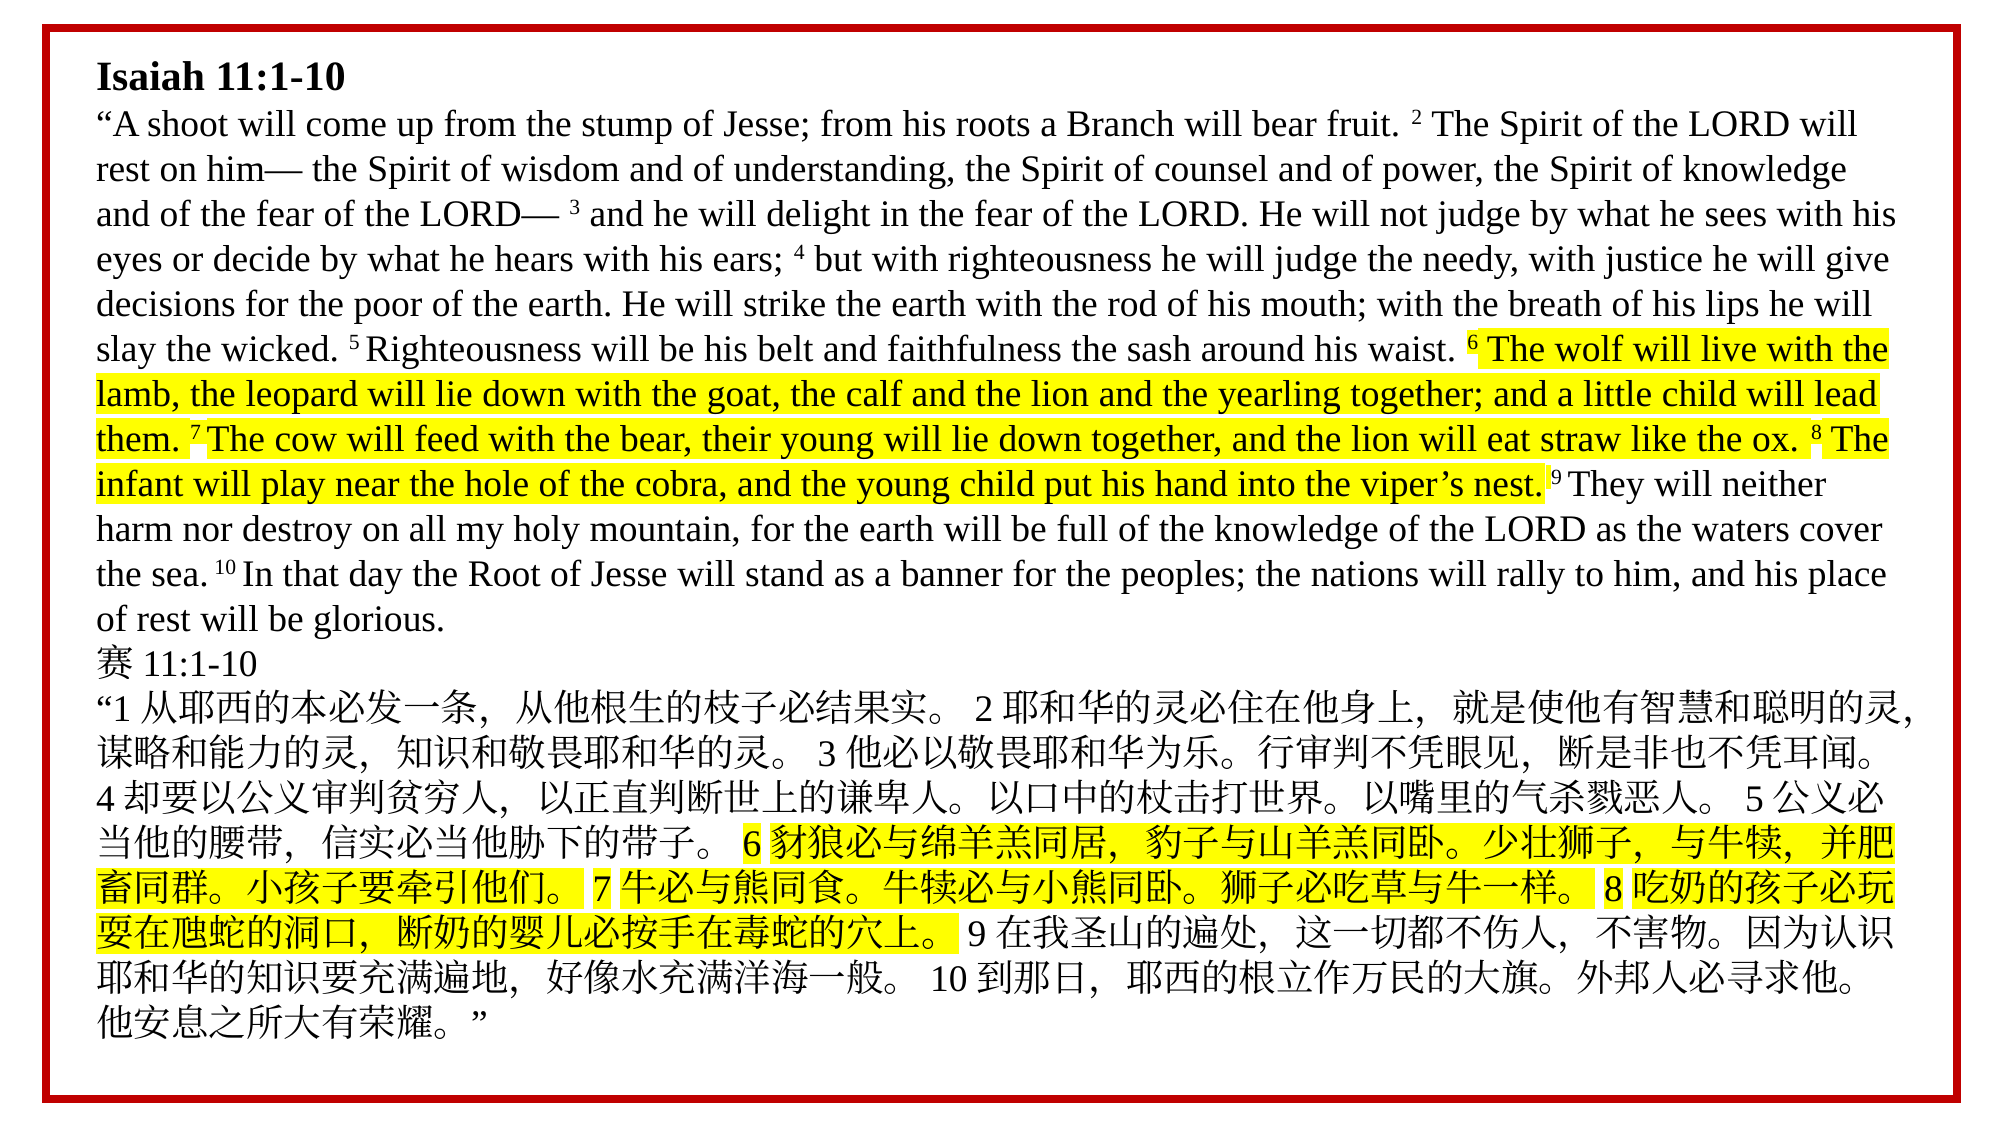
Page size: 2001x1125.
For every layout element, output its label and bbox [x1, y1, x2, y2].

text_box [45, 27, 1958, 1100]
